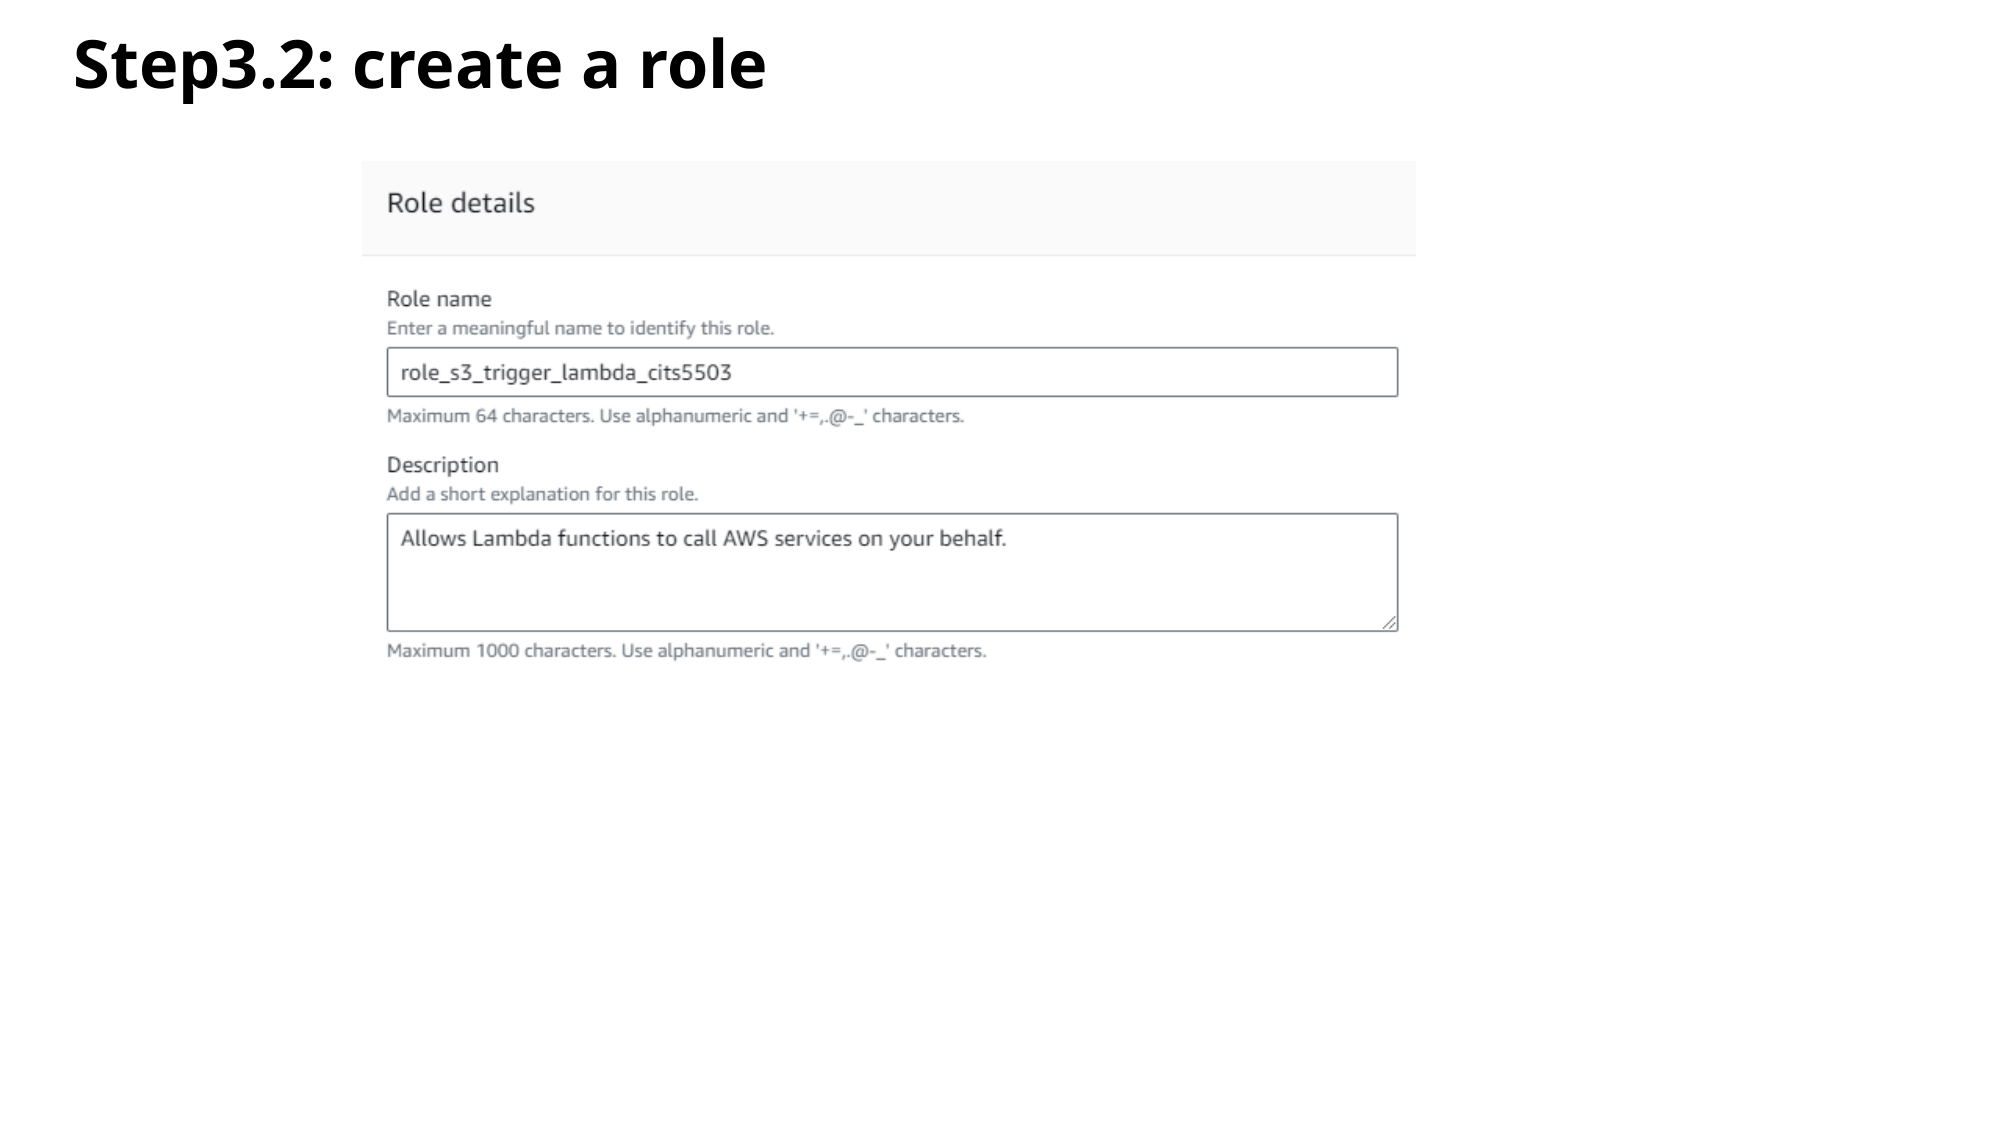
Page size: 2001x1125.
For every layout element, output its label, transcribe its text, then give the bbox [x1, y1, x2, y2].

title Step3.2: create a role [58, 0, 1719, 135]
picture [362, 161, 1416, 676]
